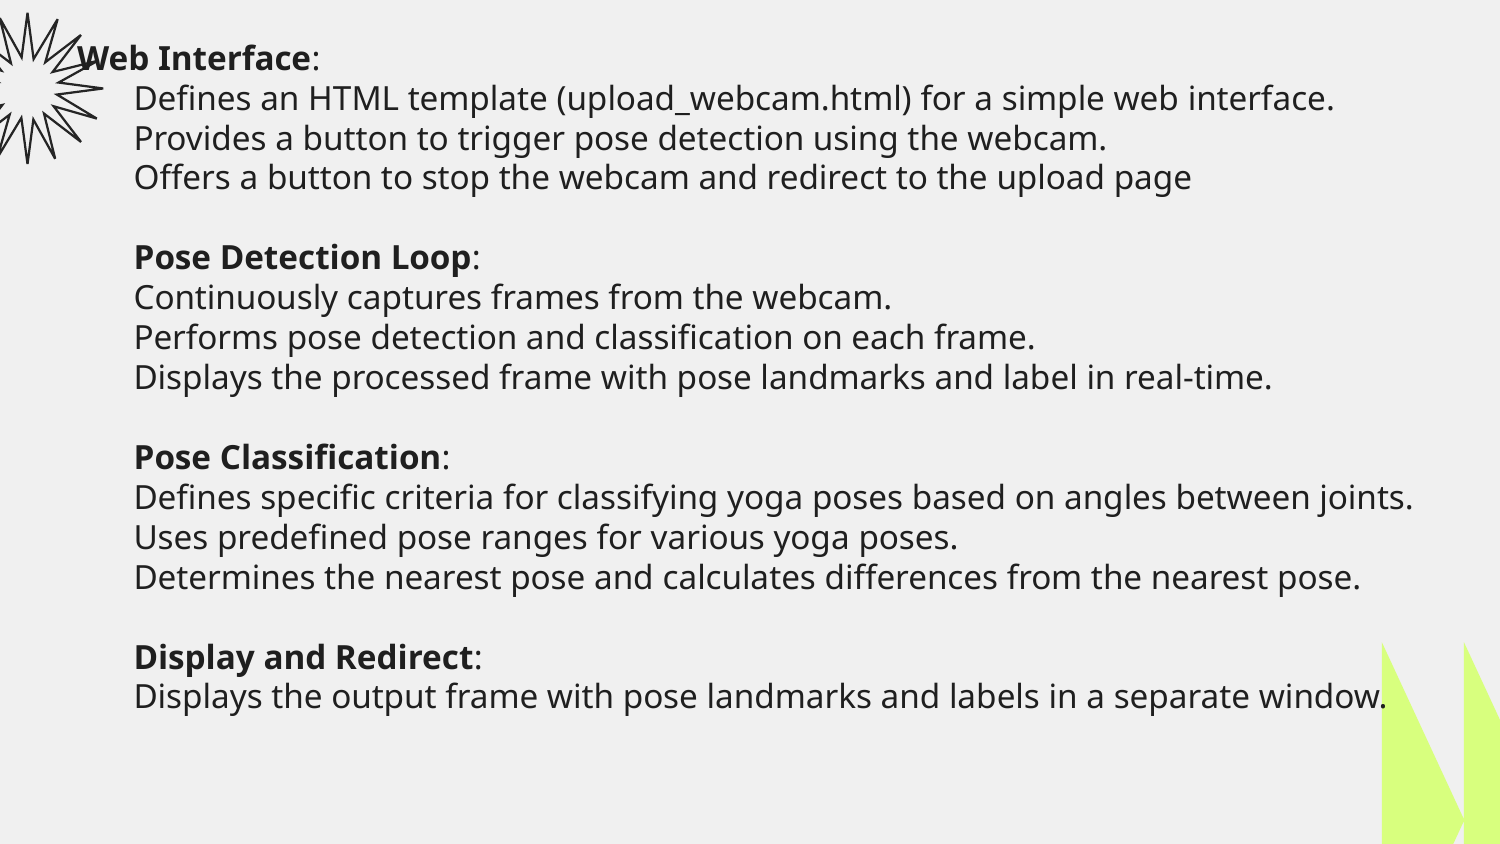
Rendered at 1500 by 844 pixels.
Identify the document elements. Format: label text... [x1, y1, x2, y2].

title Web Interface: Defines an HTML template (upload_webcam.html) for a simple web interface. Provides a button to trigger pose detection using the webcam. Offers a button to stop the webcam and redirect to the upload page Pose Detection Loop: Continuously captures frames from the webcam. Performs pose detection and classification on each frame. Displays the processed frame with pose landmarks and label in real-time. Pose Classification: Defines specific criteria for classifying yoga poses based on angles between joints. Uses predefined pose ranges for various yoga poses. Determines the nearest pose and calculates differences from the nearest pose. Display and Redirect: Displays the output frame with pose landmarks and labels in a separate window. [62, 21, 1472, 802]
